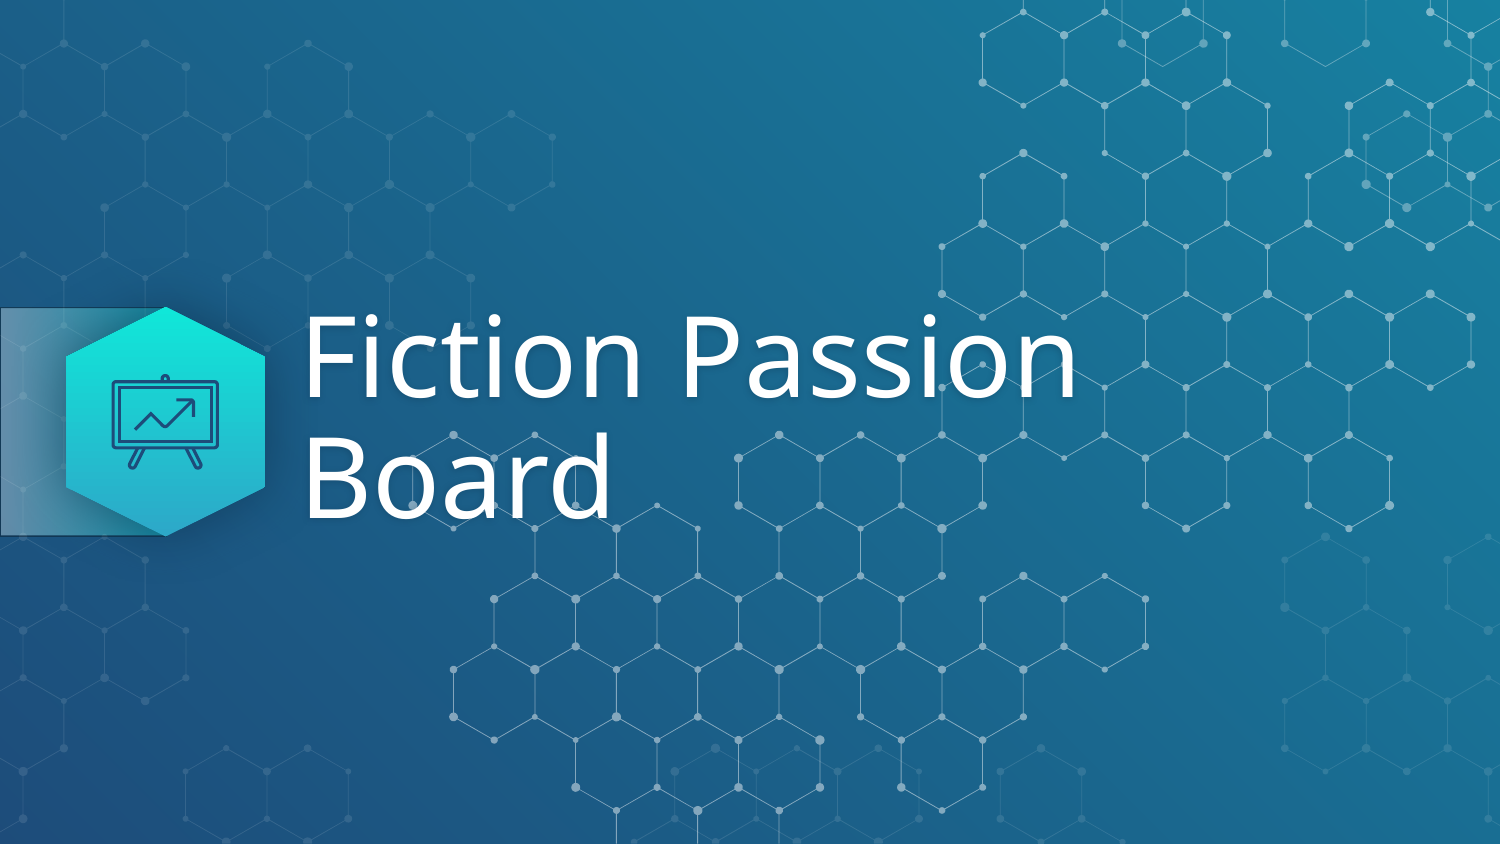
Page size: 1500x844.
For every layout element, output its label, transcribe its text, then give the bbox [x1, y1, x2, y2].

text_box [112, 375, 218, 469]
title Fiction Passion Board [299, 326, 1388, 517]
